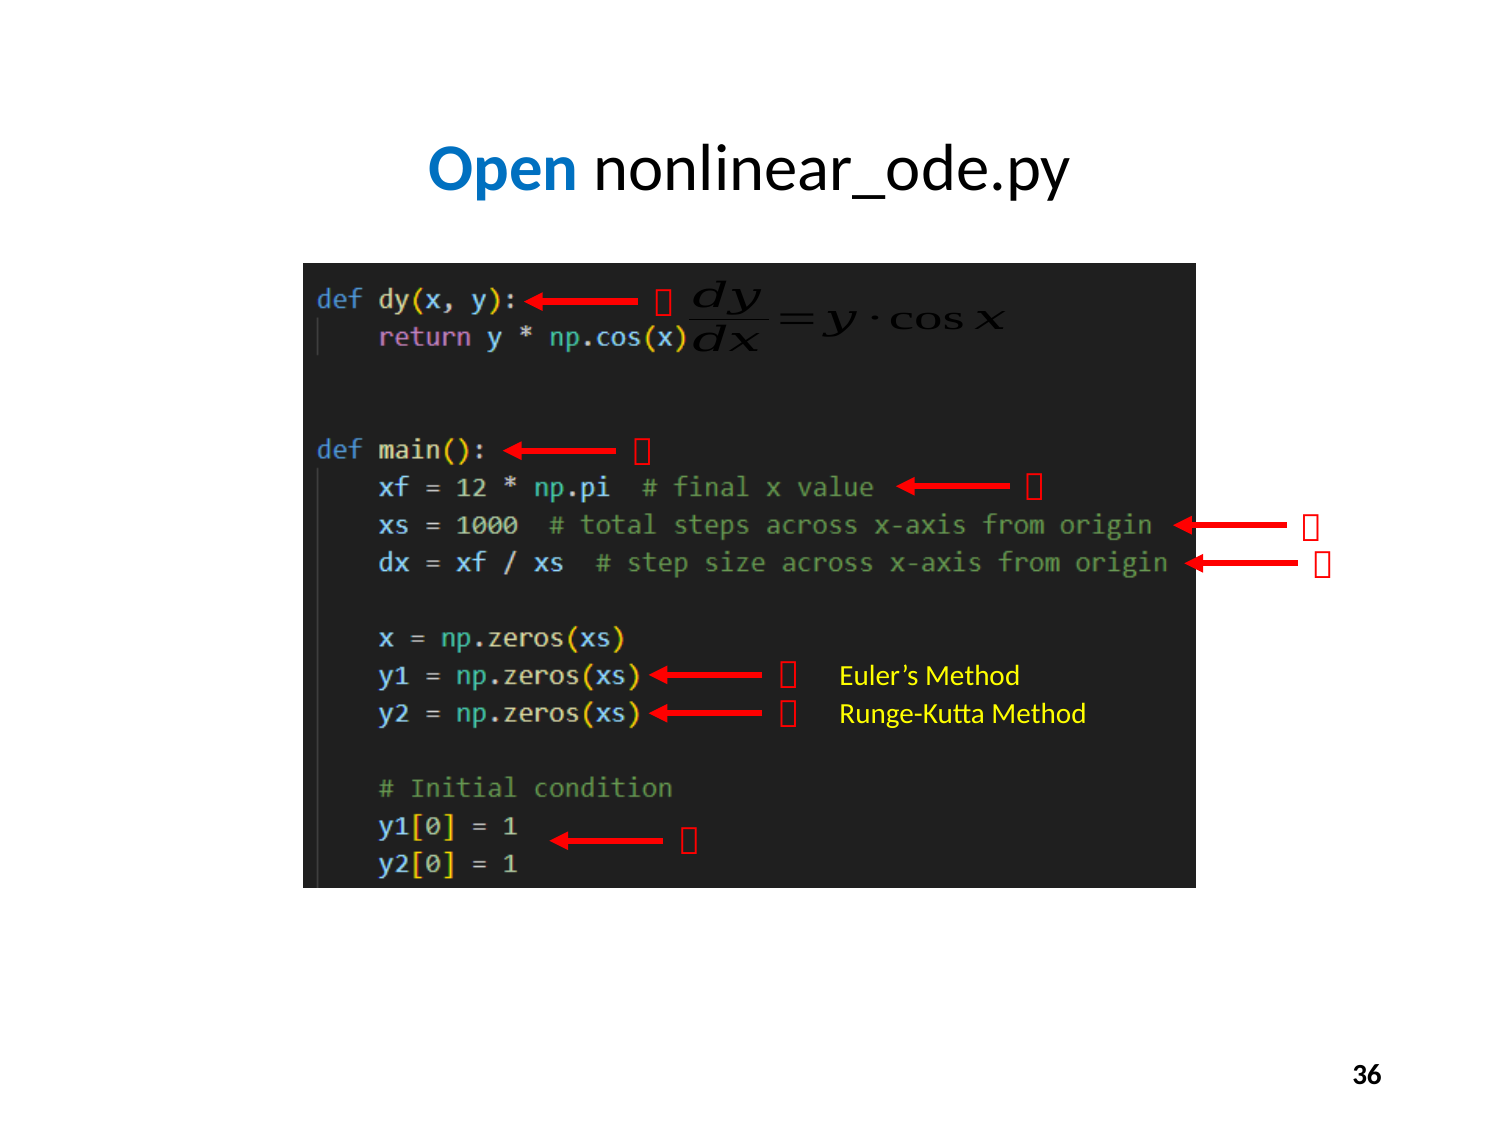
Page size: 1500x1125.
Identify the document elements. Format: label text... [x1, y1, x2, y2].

picture [303, 263, 1196, 888]
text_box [549, 809, 726, 871]
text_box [648, 705, 826, 743]
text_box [1172, 496, 1348, 558]
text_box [648, 643, 826, 705]
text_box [523, 271, 701, 332]
title Open nonlinear_ode.py [103, 59, 1397, 278]
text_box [1184, 533, 1360, 595]
slide_number 36 [1059, 1042, 1397, 1103]
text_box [502, 420, 680, 481]
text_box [895, 455, 1072, 517]
